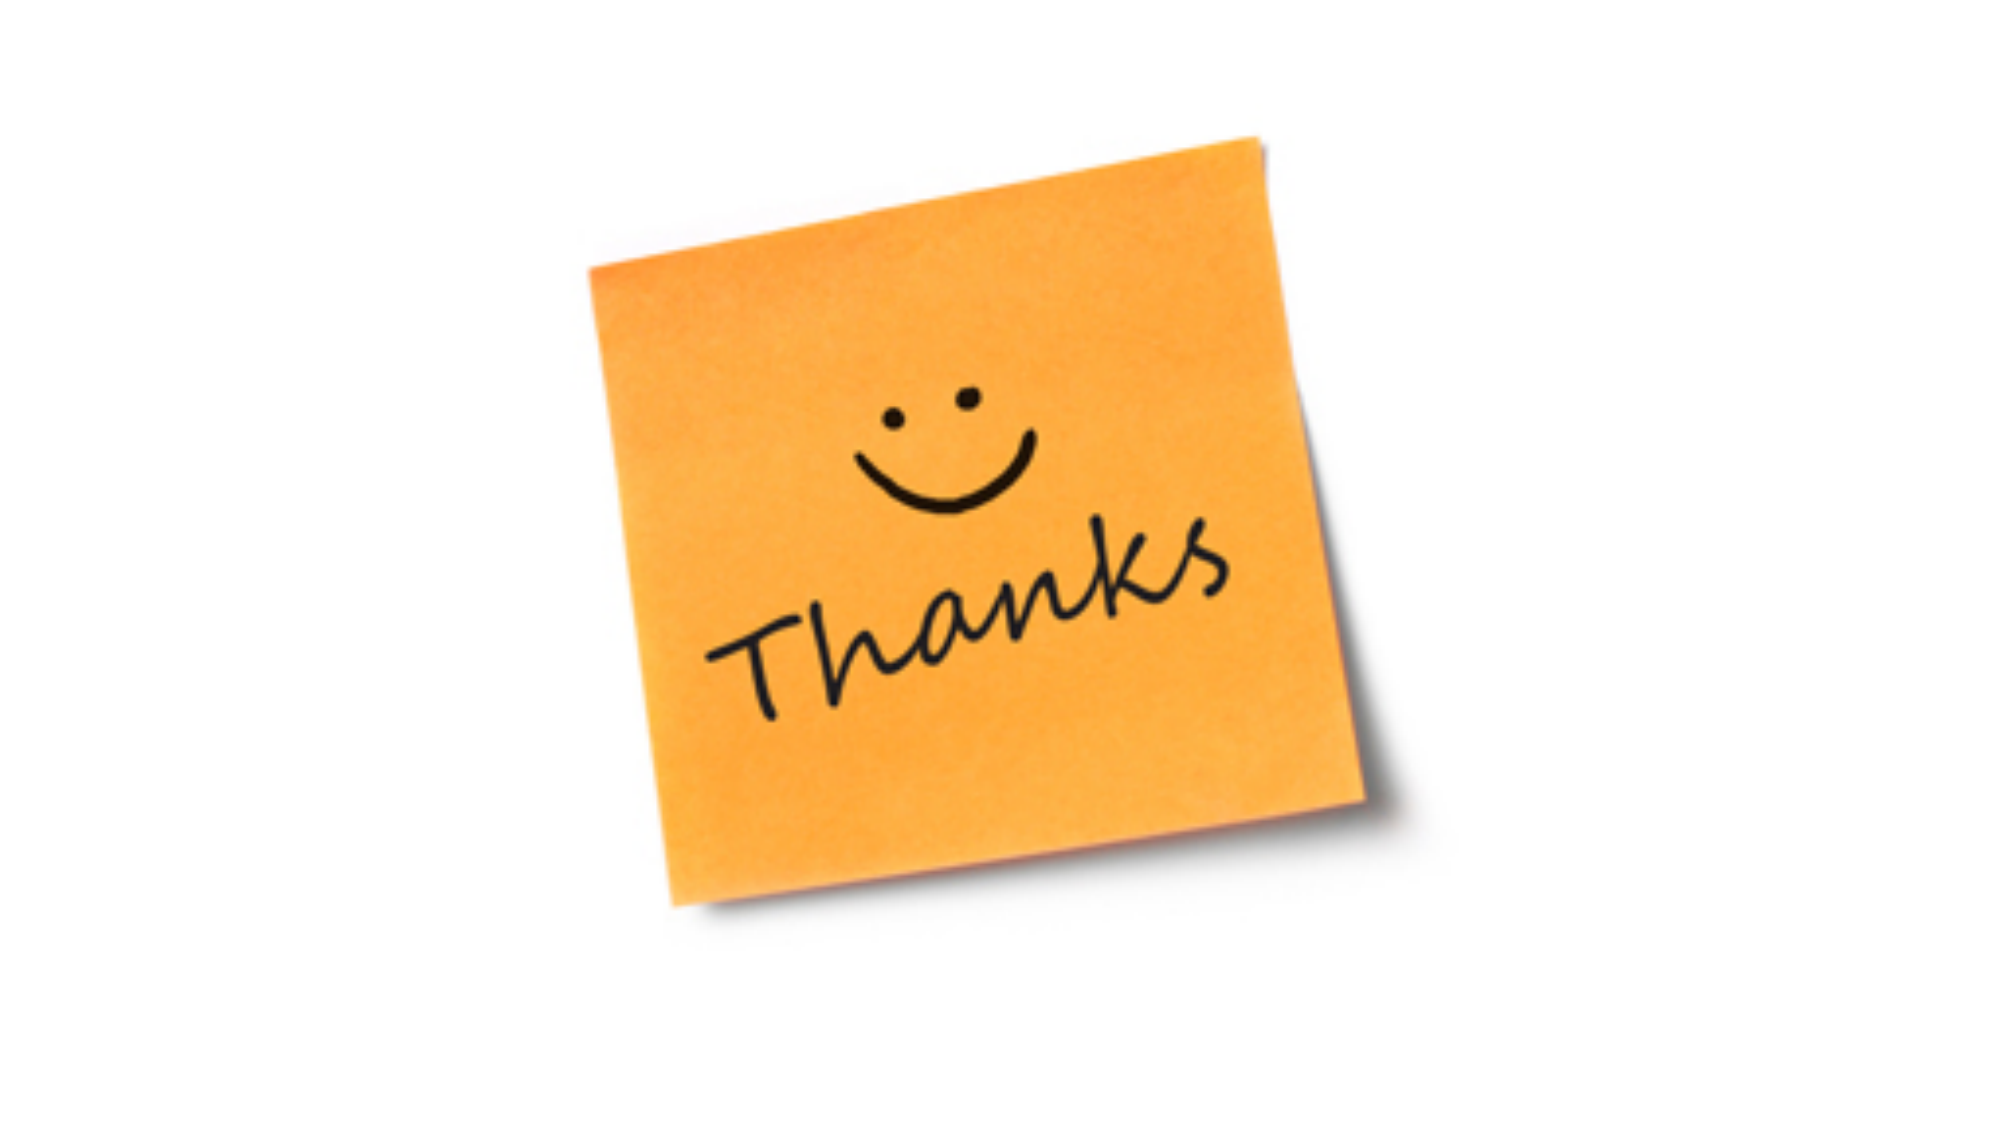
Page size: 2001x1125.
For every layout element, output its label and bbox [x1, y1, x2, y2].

picture [509, 44, 1490, 1025]
